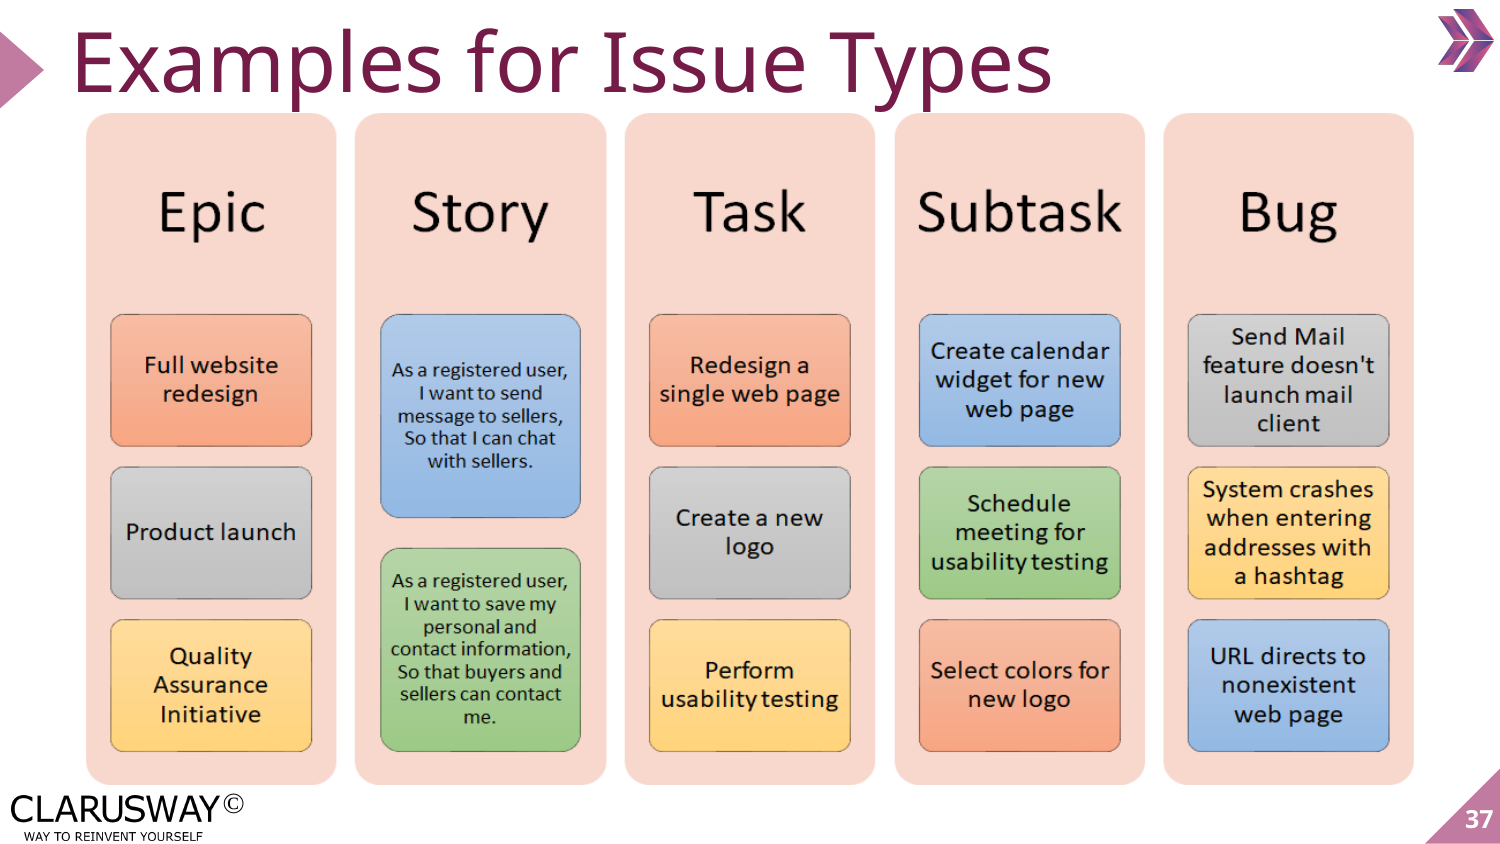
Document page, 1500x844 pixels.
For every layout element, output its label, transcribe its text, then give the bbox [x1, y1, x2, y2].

picture [1438, 9, 1494, 72]
title Examples for Issue Types [70, 28, 1338, 114]
picture [11, 795, 220, 841]
picture [85, 113, 1415, 785]
slide_number ‹#› [1418, 760, 1494, 838]
